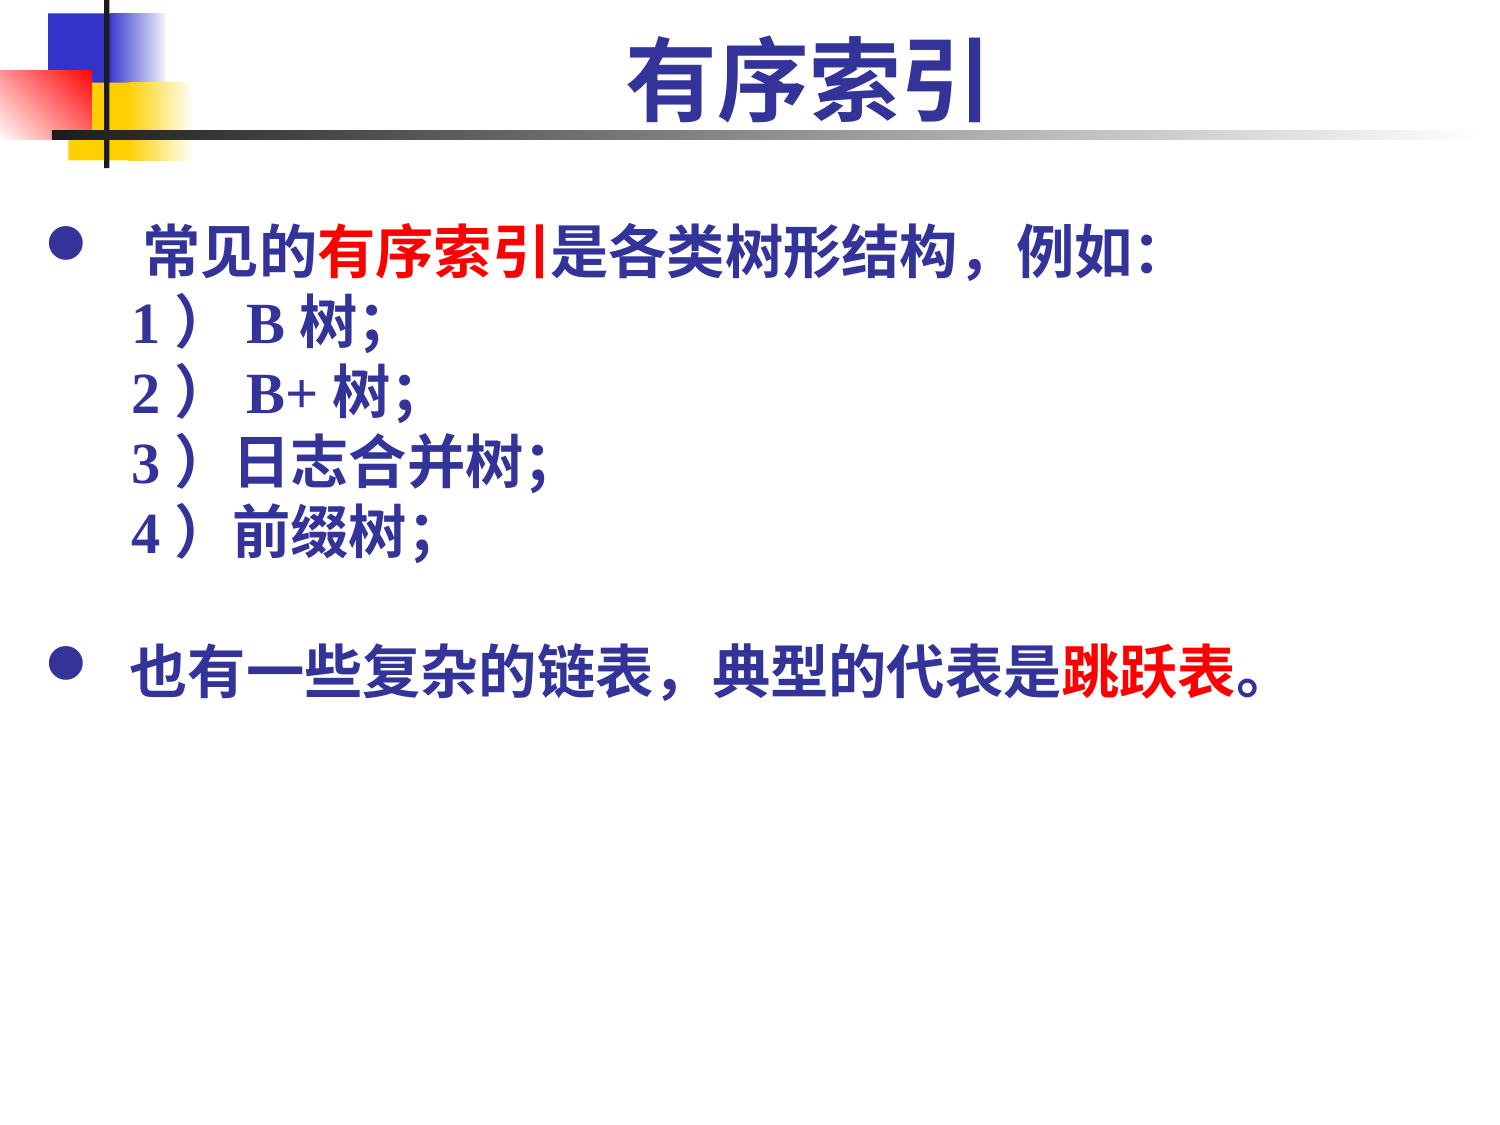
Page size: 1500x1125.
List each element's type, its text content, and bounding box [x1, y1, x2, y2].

text_box 常见的有序索引是各类树形结构，例如： 1）B树； 2）B+树； 3）日志合并树； 4）前缀树； 也有一些复杂的链表，典型的代表是跳跃表。 [29, 207, 1500, 783]
title 有序索引 [147, 6, 1471, 142]
